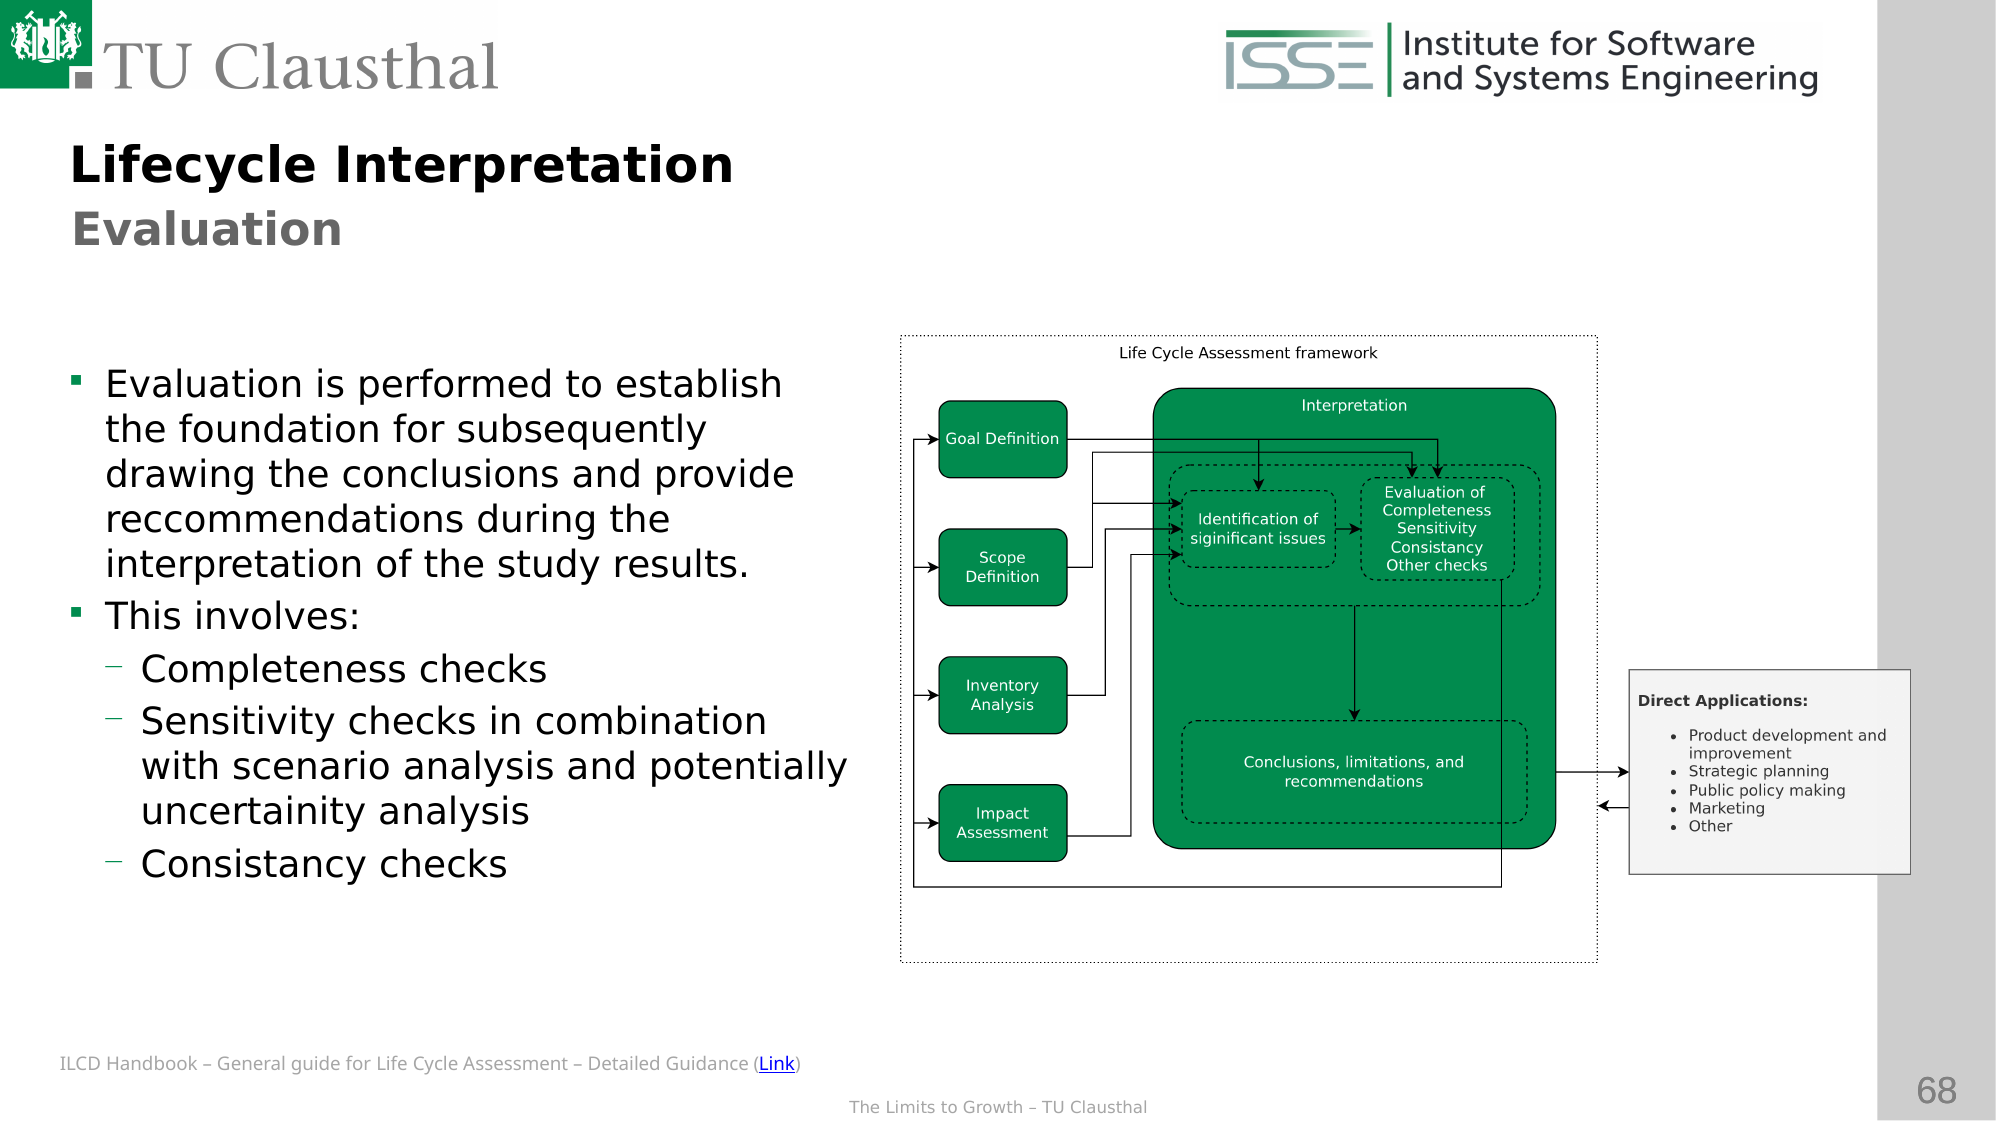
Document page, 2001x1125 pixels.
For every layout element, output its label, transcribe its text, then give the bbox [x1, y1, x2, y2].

text_box Evaluation [70, 188, 1767, 267]
text_box Evaluation is performed to establish the foundation for subsequently drawing the conclusions and provide reccommendations during the interpretation of the study results. This involves: Completeness checks Sensitivity checks in combination with scenario analysis and potentially uncertainity analysis Consistancy checks [55, 299, 865, 1032]
picture [899, 335, 1911, 963]
text_box ILCD Handbook – General guide for Life Cycle Assessment – Detailed Guidance (Link) [45, 1043, 1836, 1085]
text_box Lifecycle Interpretation [55, 125, 1816, 205]
picture [1218, 22, 1823, 103]
picture [0, 0, 498, 89]
